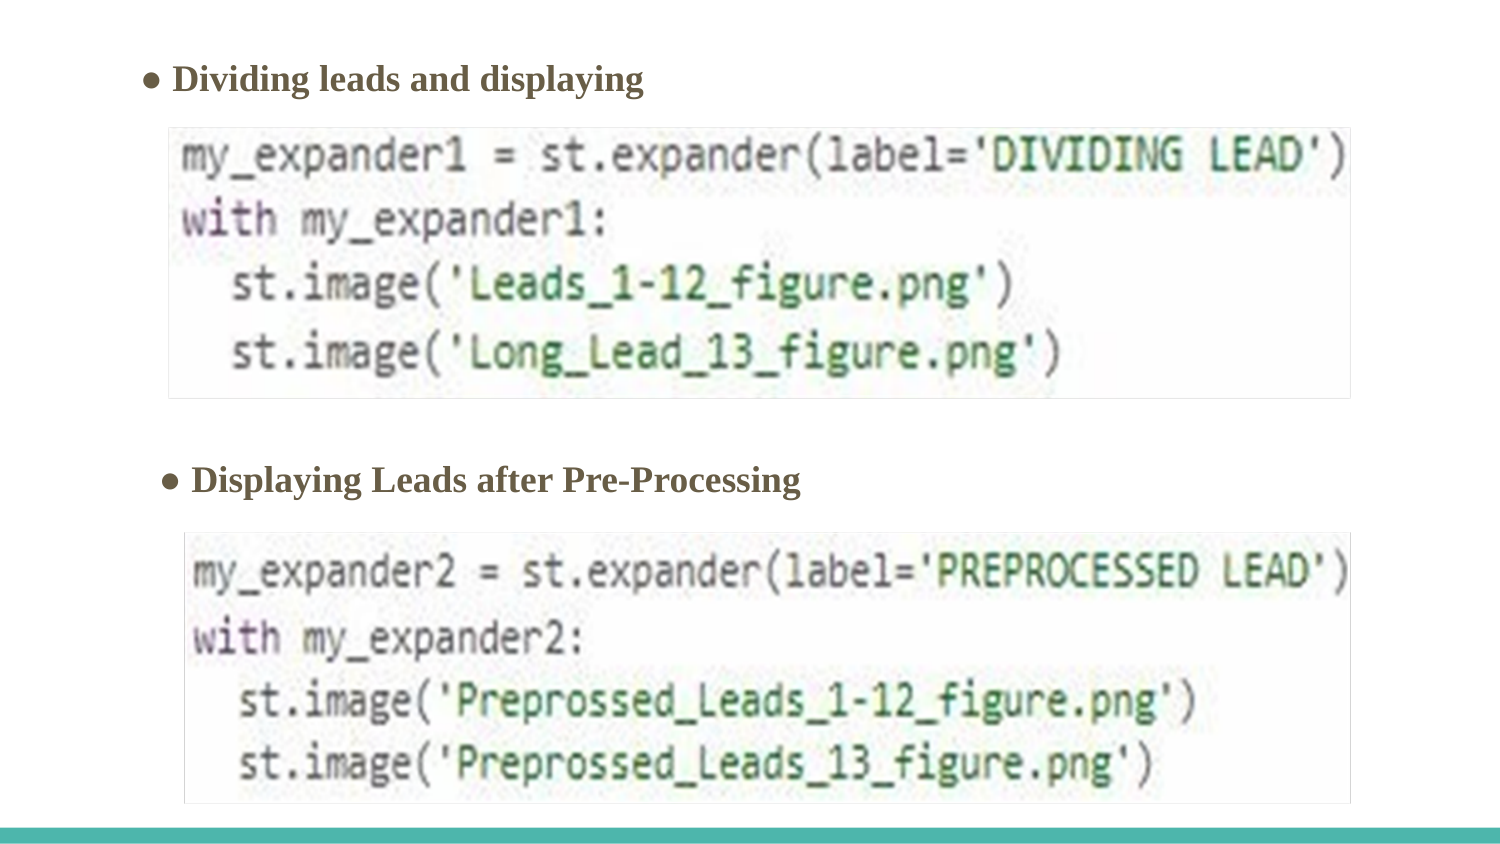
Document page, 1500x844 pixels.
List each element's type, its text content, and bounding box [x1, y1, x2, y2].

picture [181, 530, 1353, 806]
text_box ● Dividing leads and displaying [124, 32, 969, 126]
picture [166, 125, 1353, 401]
text_box ● Displaying Leads after Pre-Processing [124, 433, 1191, 520]
